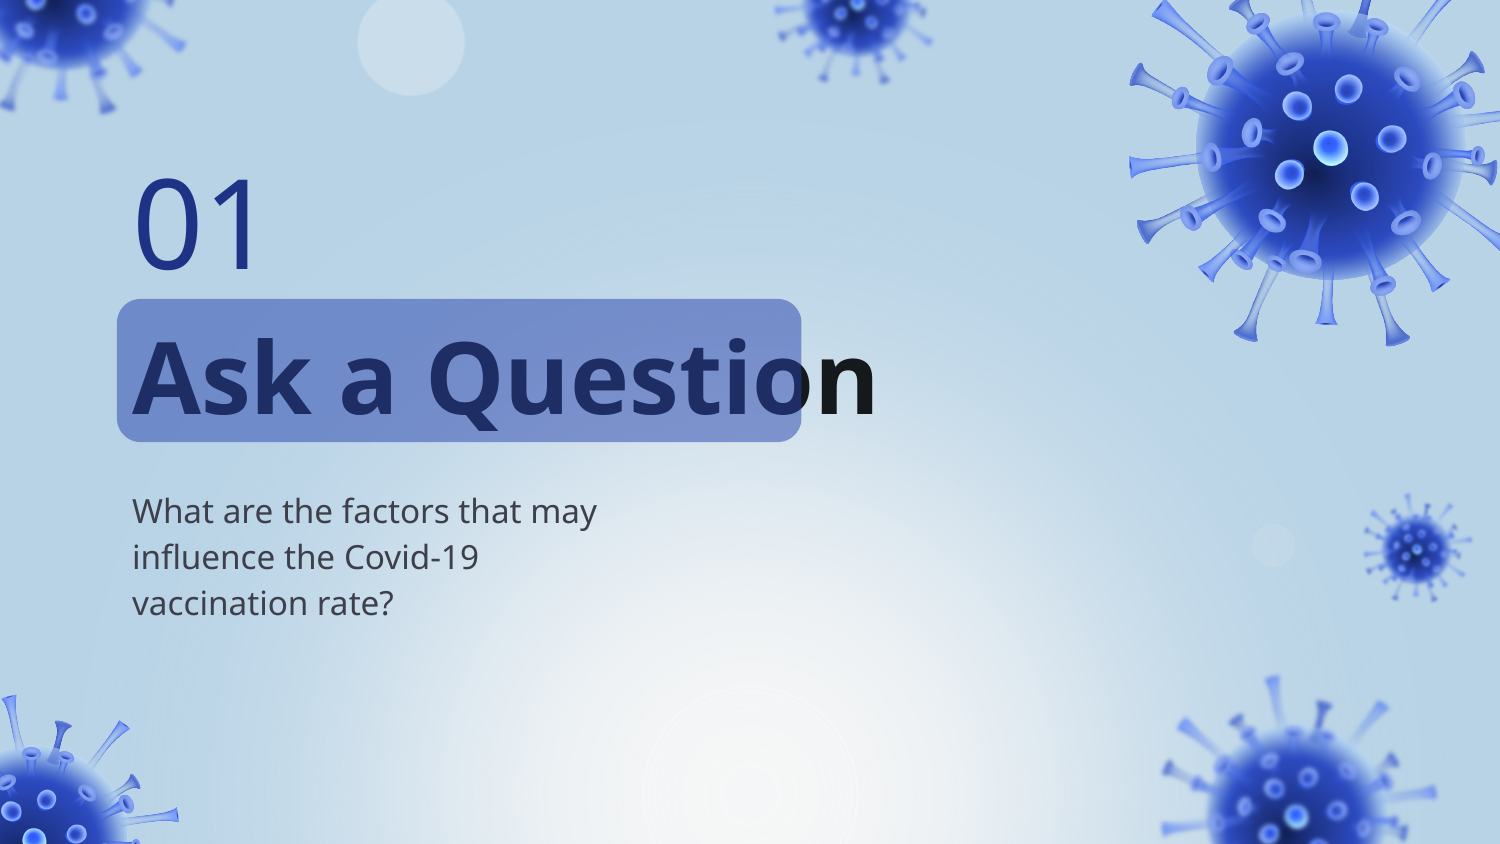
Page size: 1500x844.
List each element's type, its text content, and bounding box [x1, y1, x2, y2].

picture [0, 0, 1500, 844]
text_box [116, 298, 802, 443]
subtitle What are the factors that may influence the Covid-19 vaccination rate? [116, 469, 655, 577]
title Ask a Question [116, 298, 1137, 450]
title 01 [116, 144, 388, 295]
